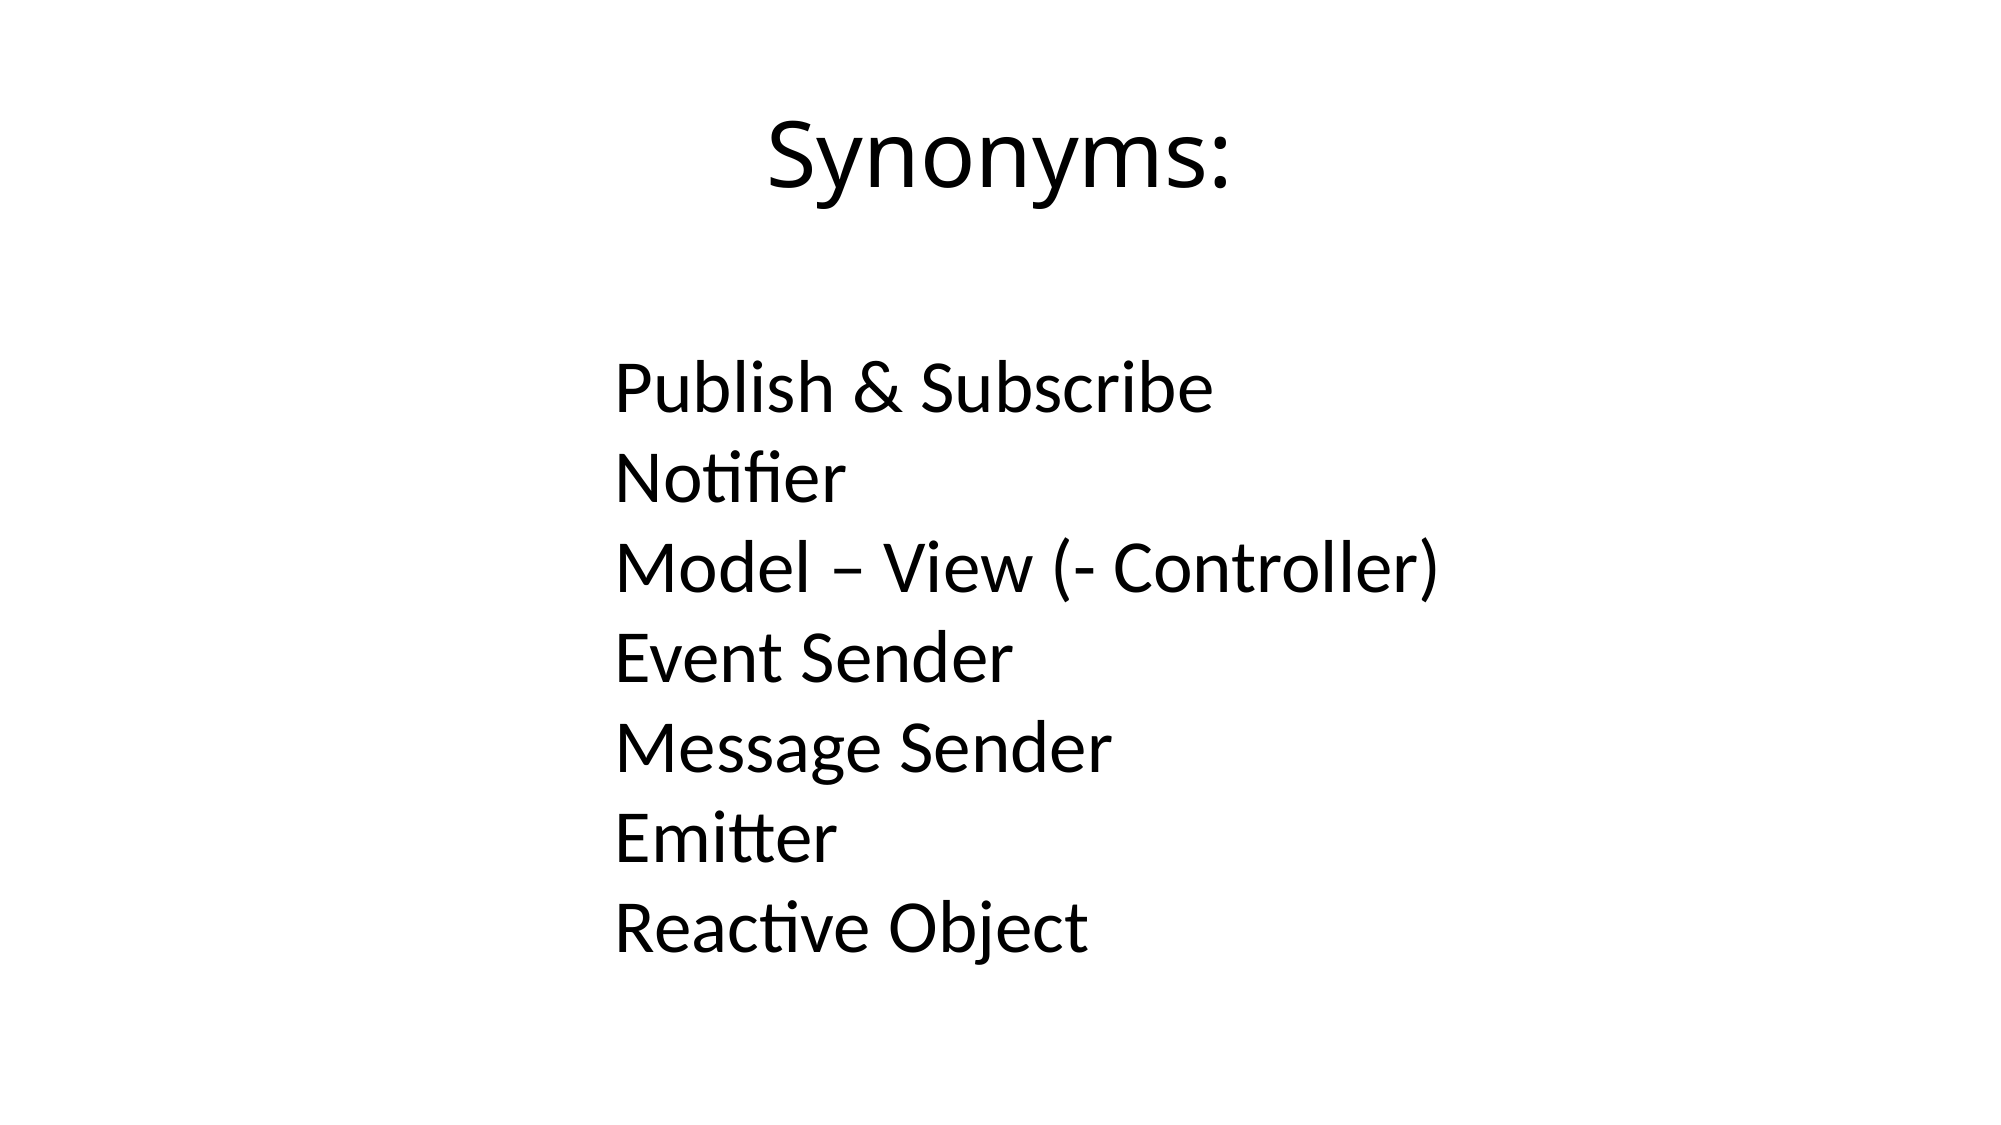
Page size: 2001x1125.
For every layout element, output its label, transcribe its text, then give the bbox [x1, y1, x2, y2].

text_box Publish & Subscribe Notifier Model – View (- Controller) Event Sender Message Sender Emitter Reactive Object [599, 330, 1704, 976]
title Synonyms: [137, 59, 1863, 255]
